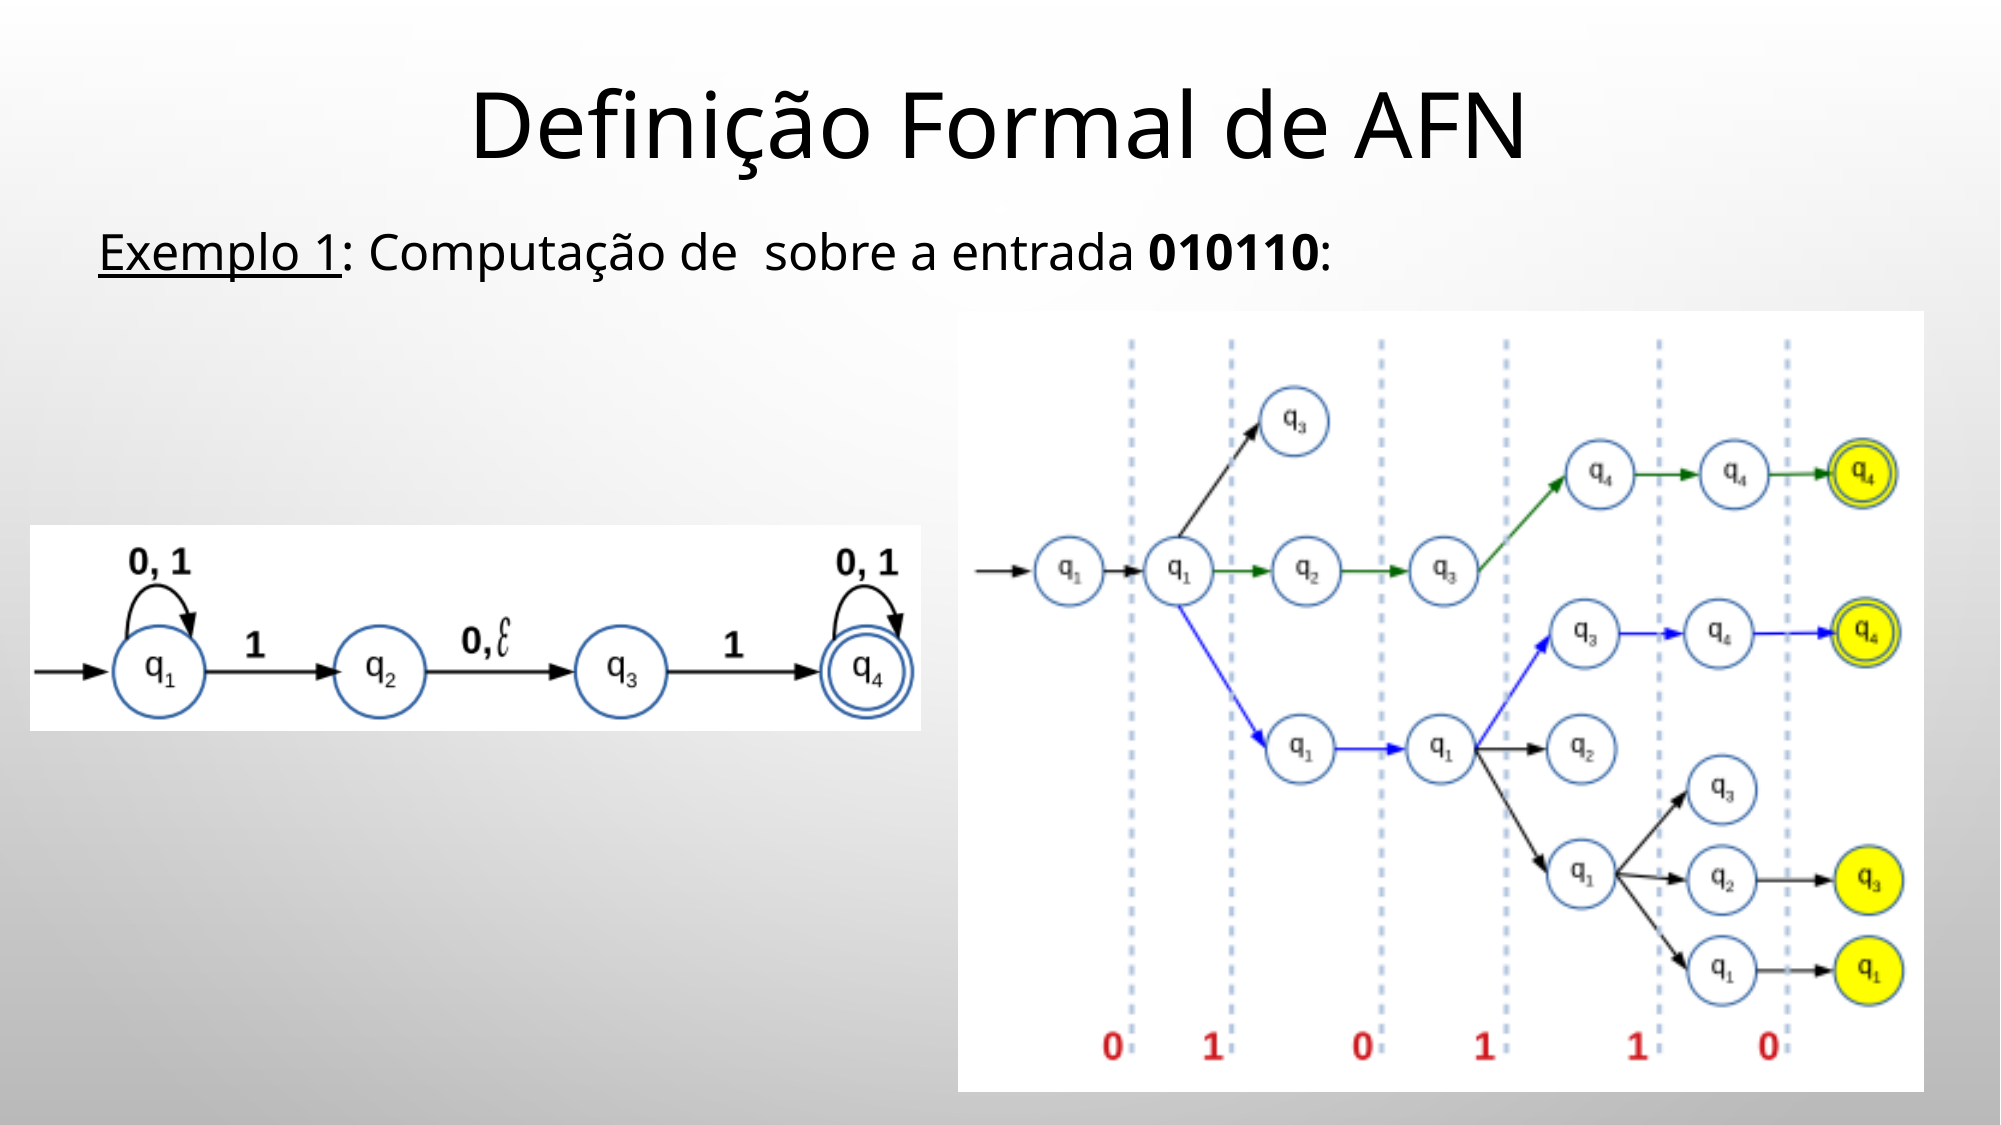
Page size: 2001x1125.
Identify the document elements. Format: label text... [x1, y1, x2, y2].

picture [0, 0, 2000, 1125]
title Definição Formal de AFN [149, 69, 1851, 189]
